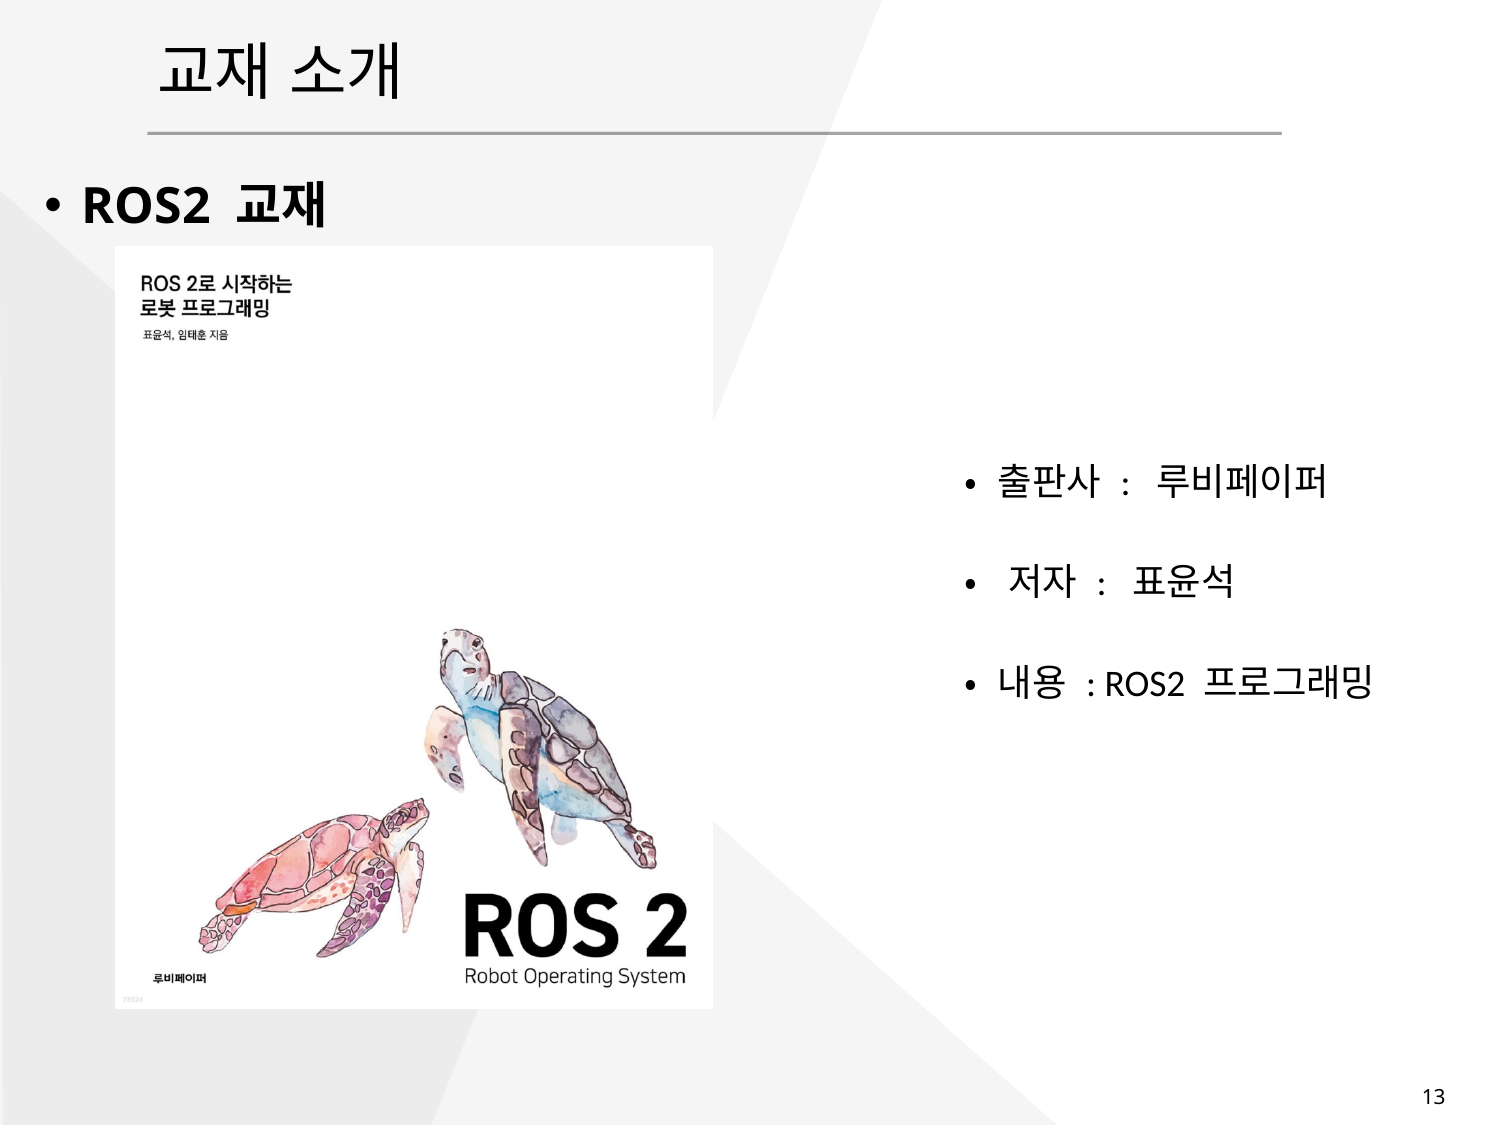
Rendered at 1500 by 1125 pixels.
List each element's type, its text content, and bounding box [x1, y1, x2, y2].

title 교재 소개 [142, 25, 1459, 123]
list ROS2 교재 • 출판사 : 루비페이퍼 • 저자 : 표윤석 • 내용 : ROS2 프로그래밍 [29, 172, 1459, 1083]
picture [115, 246, 713, 1010]
